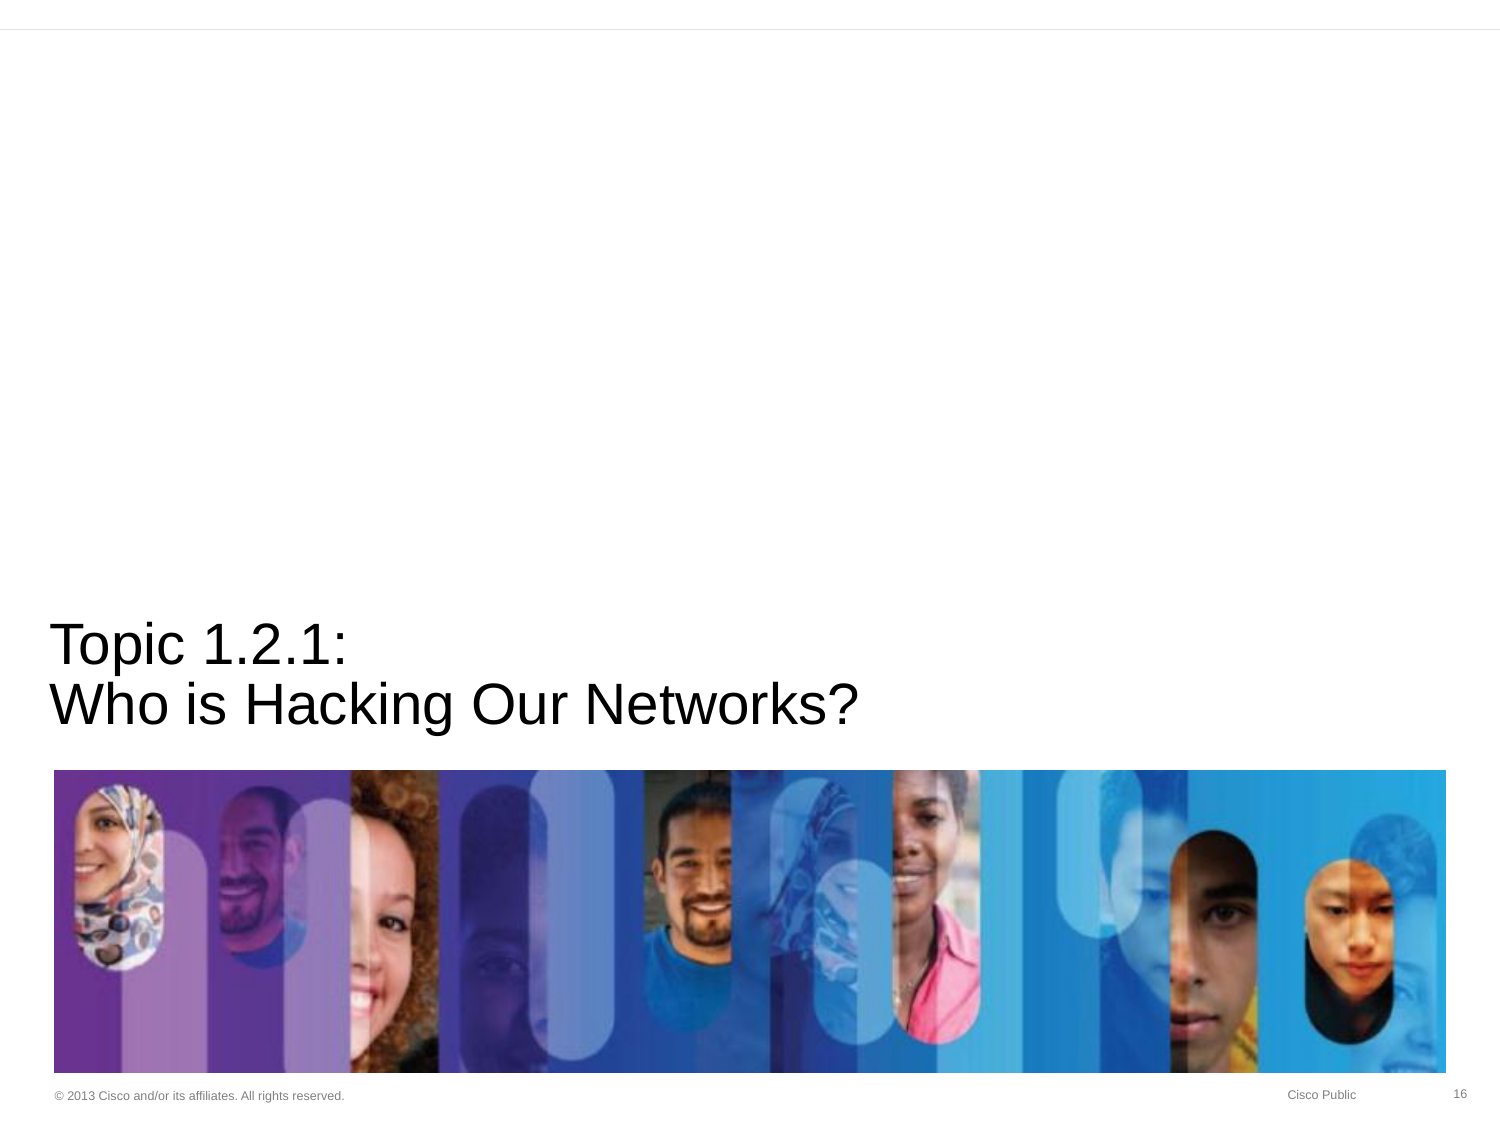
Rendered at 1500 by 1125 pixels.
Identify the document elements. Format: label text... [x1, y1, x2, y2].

picture [54, 770, 1446, 1073]
title Topic 1.2.1: Who is Hacking Our Networks? [36, 65, 1439, 744]
